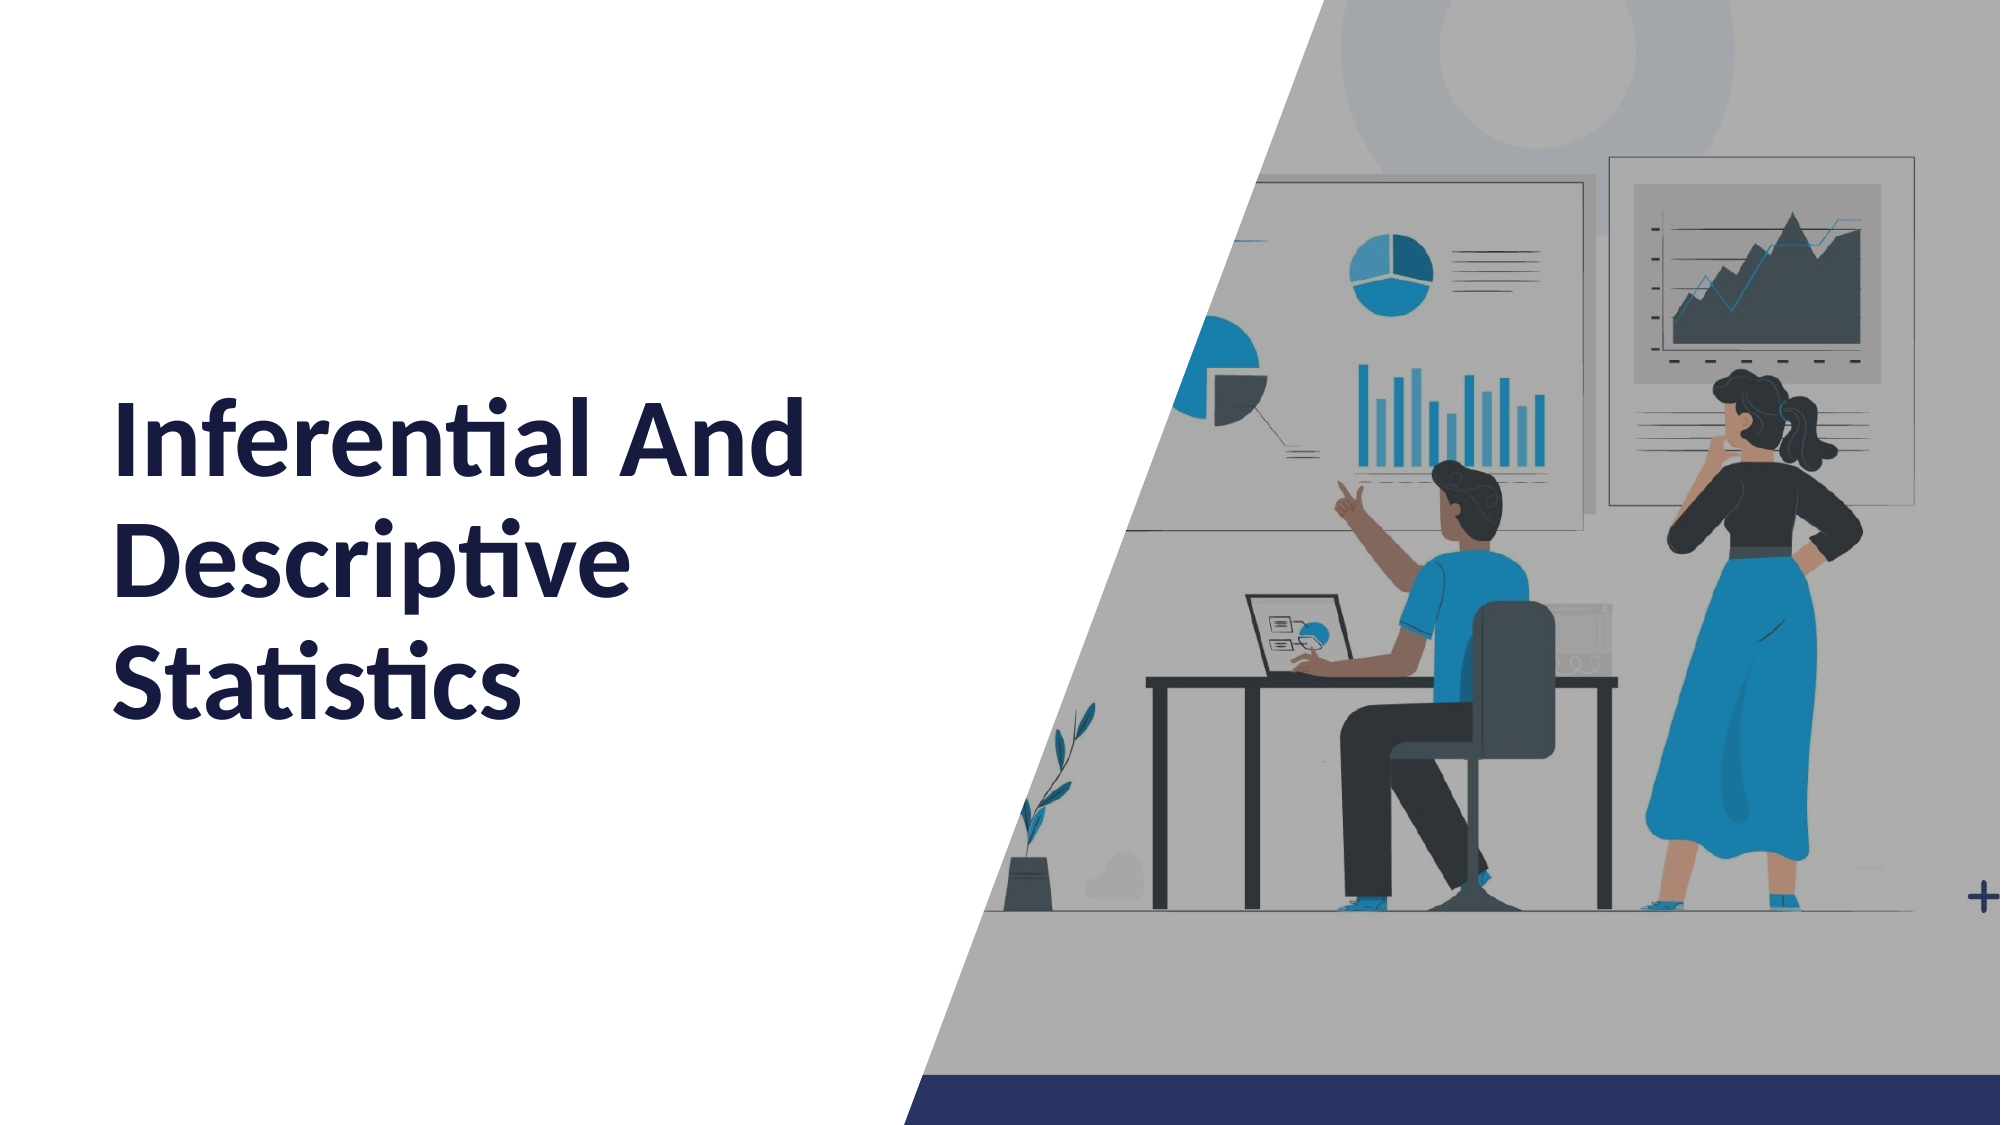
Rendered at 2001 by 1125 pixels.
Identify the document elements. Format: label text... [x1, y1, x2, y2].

title Inferential And Descriptive Statistics [111, 327, 904, 796]
picture [904, 0, 2000, 1125]
